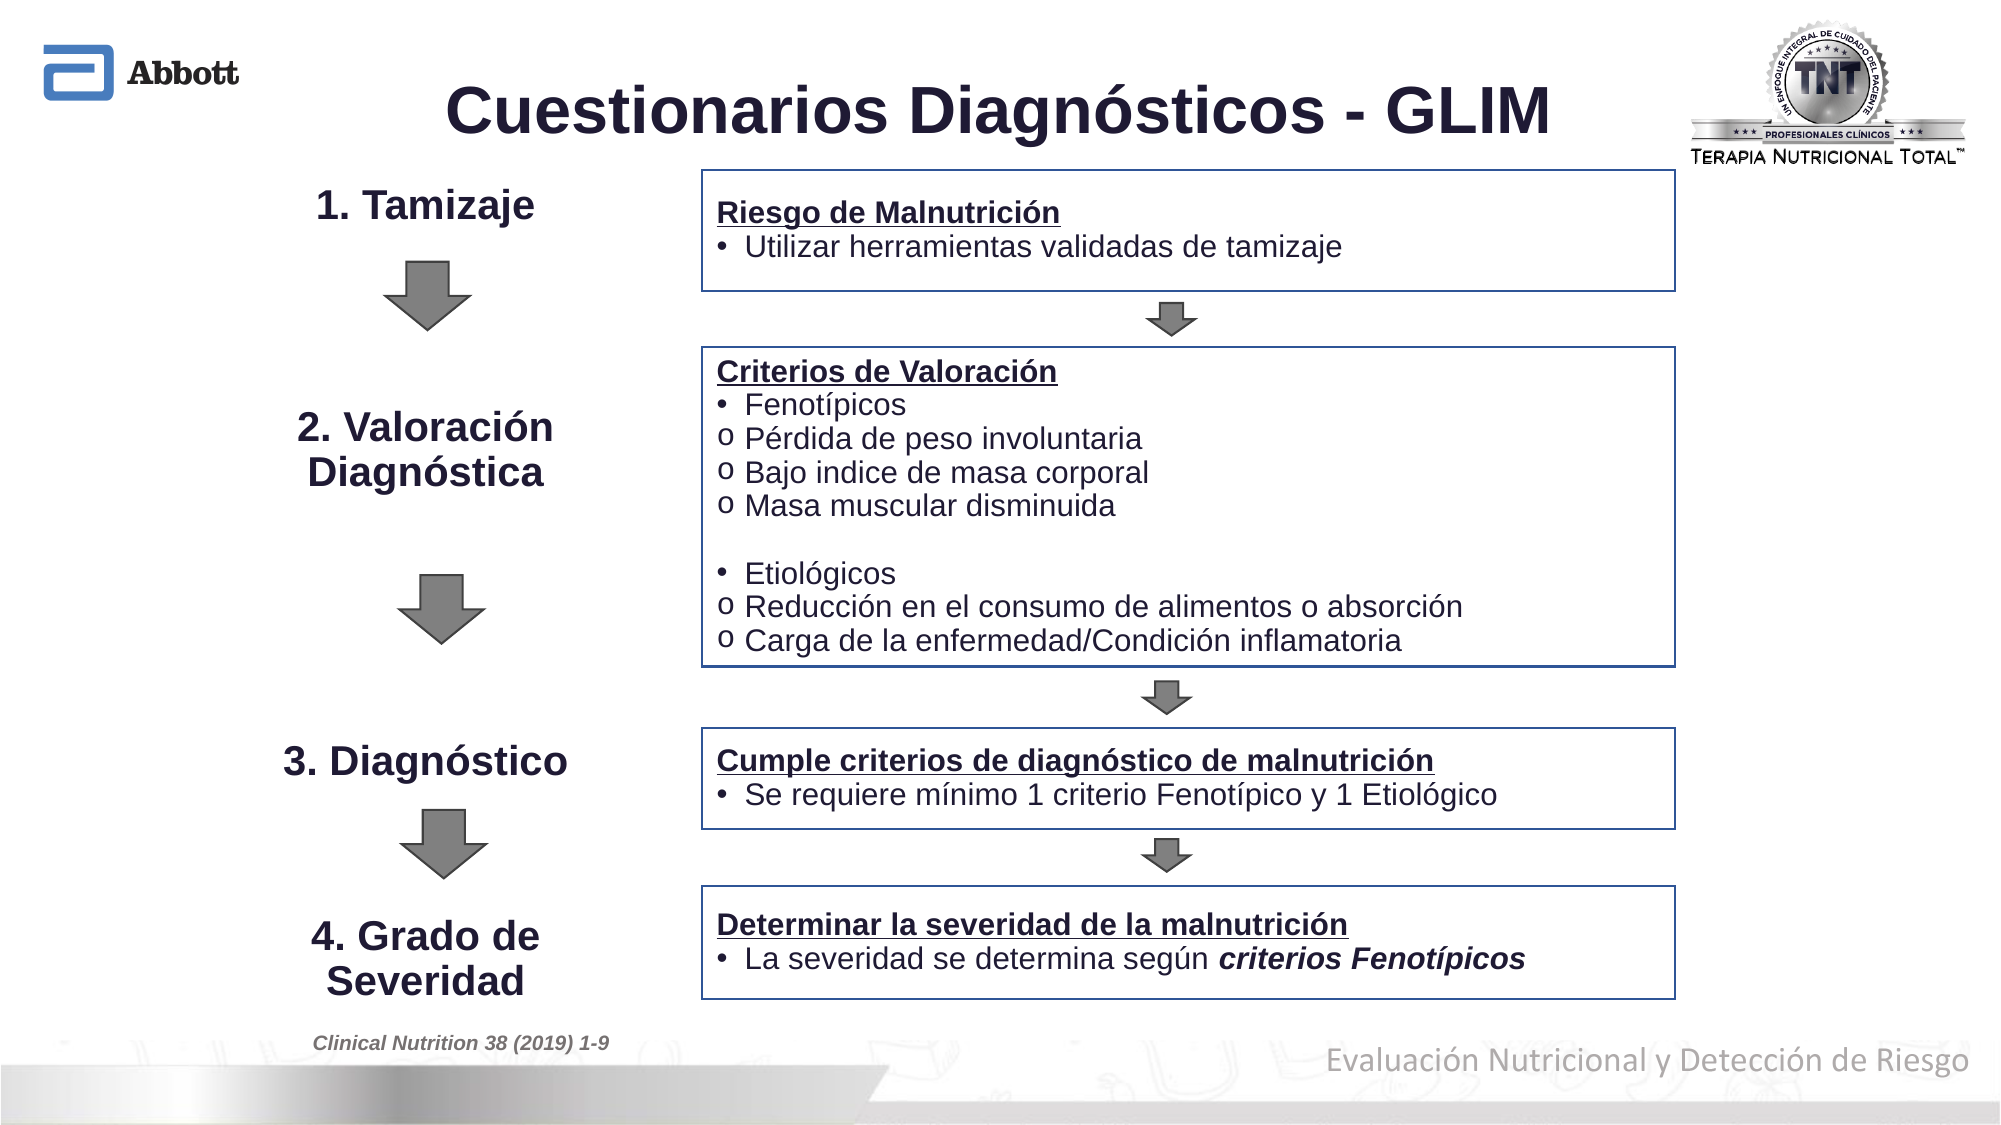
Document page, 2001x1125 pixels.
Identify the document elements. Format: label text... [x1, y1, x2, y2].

text_box 4. Grado de Severidad [276, 915, 575, 1003]
picture [0, 0, 2001, 1125]
text_box [396, 574, 487, 645]
text_box 2. Valoración Diagnóstica [250, 398, 602, 503]
text_box 1. Tamizaje [301, 170, 551, 235]
text_box [398, 808, 489, 880]
text_box [382, 260, 473, 332]
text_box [701, 169, 1675, 999]
text_box 3. Diagnóstico [250, 730, 602, 794]
list Clinical Nutrition 38 (2019) 1-9 [297, 1021, 642, 1056]
title Cuestionarios Diagnósticos - GLIM [403, 22, 1596, 202]
